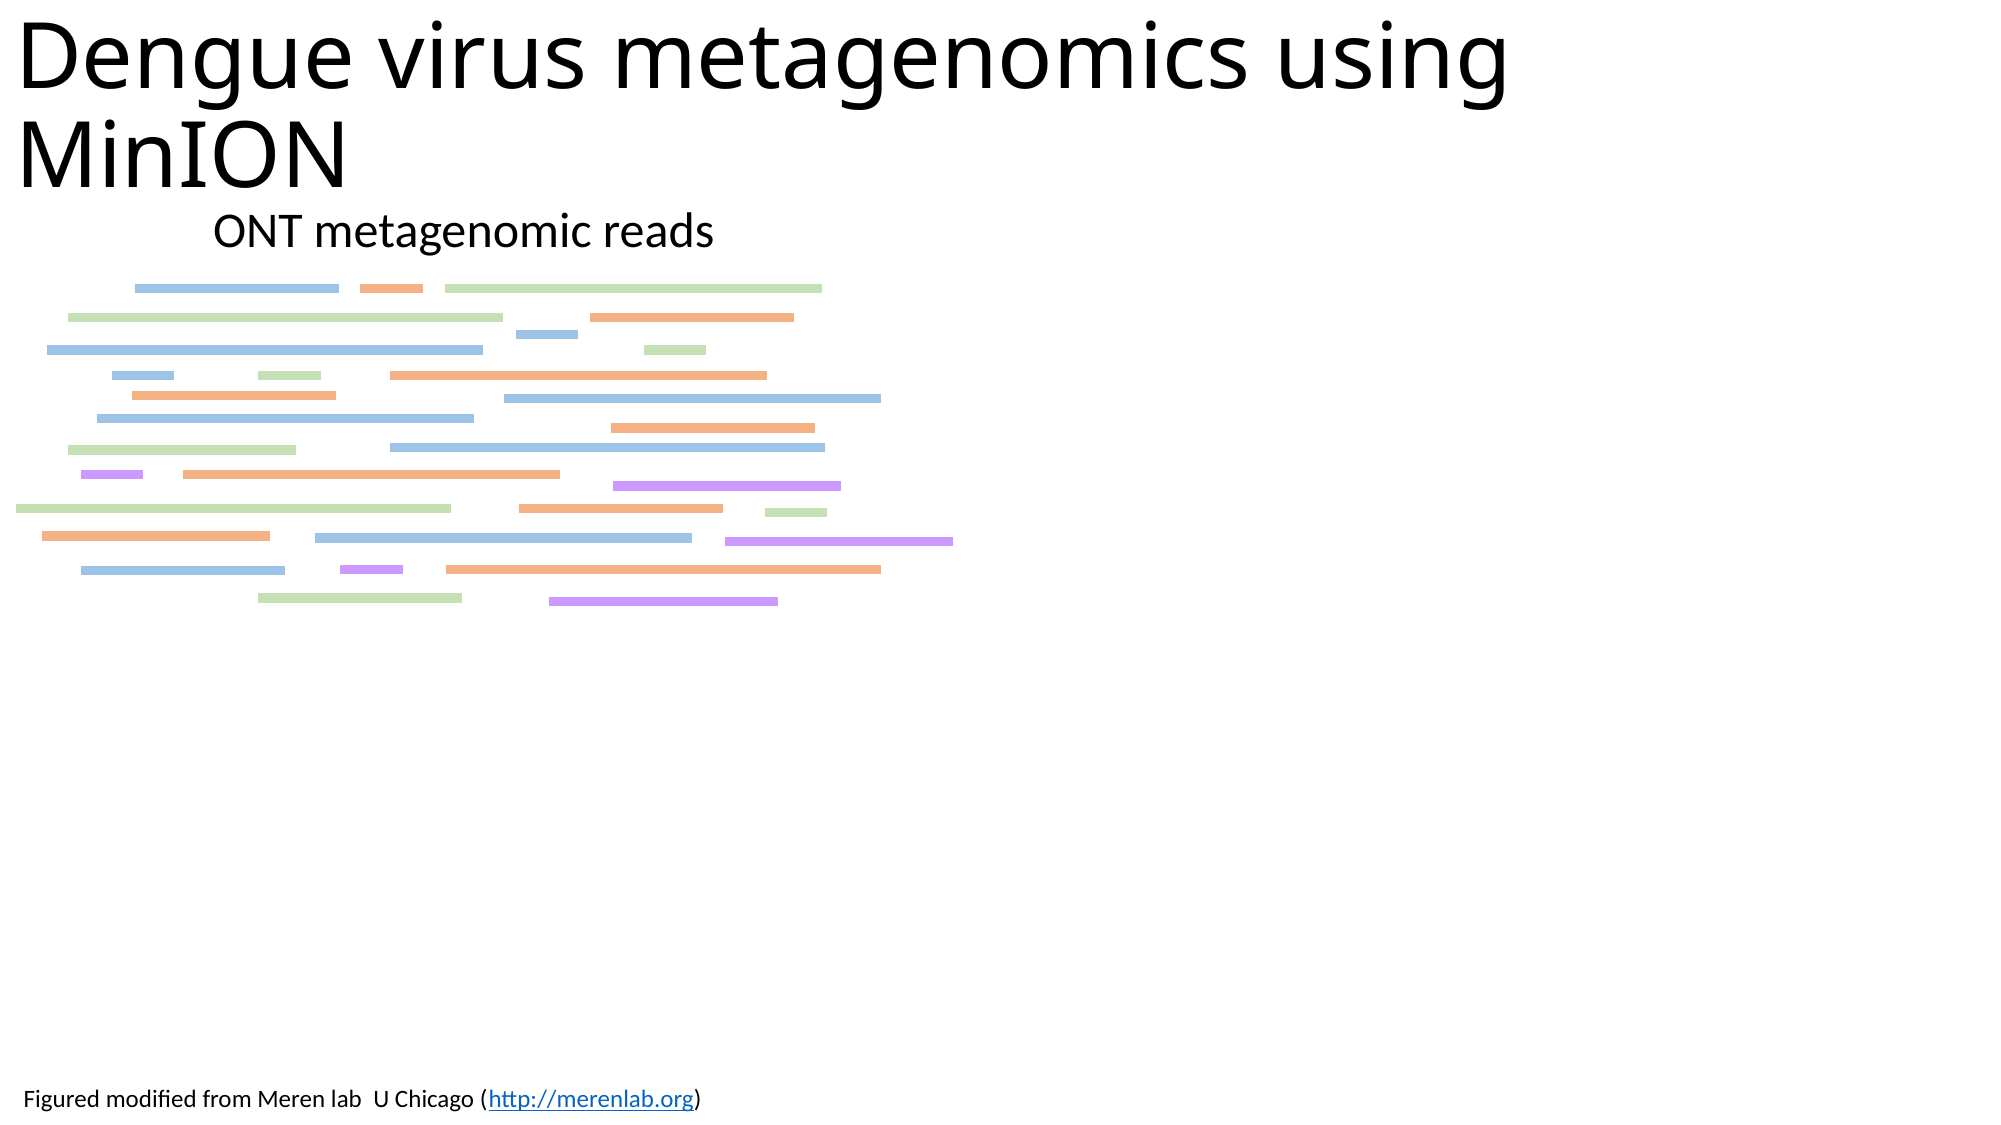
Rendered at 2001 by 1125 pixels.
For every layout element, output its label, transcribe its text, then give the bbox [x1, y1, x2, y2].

text_box Figured modified from Meren lab U Chicago (http://merenlab.org) [8, 1075, 717, 1121]
title Dengue virus metagenomics using MinION [0, 0, 1725, 218]
text_box ONT metagenomic reads [183, 189, 744, 265]
